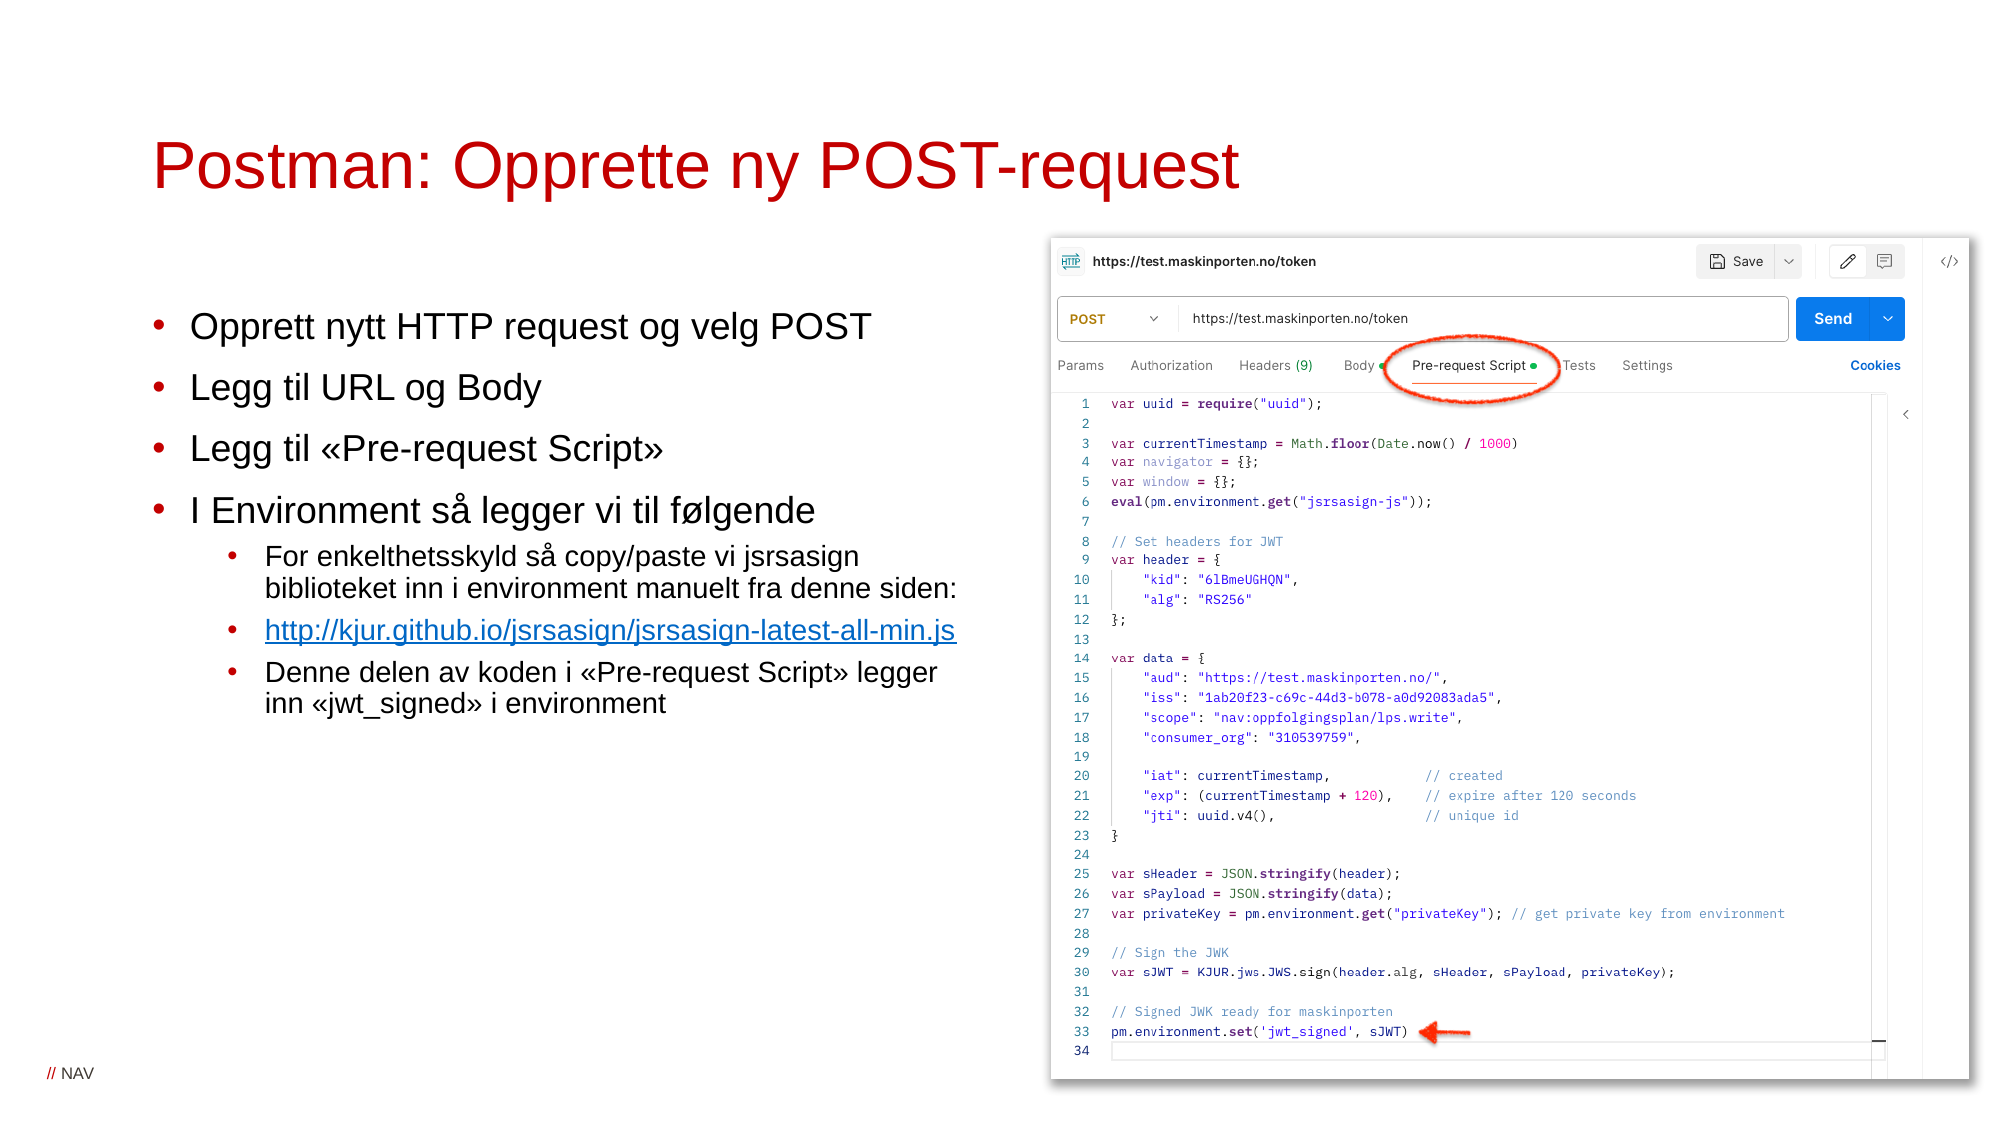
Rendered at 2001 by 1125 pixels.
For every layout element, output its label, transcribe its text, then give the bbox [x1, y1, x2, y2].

list Opprett nytt HTTP request og velg POST Legg til URL og Body Legg til «Pre-request Script» I Environment så legger vi til følgende For enkelthetsskyld så copy/paste vi jsrsasign biblioteket inn i environment manuelt fra denne siden: http://kjur.github.io/jsrsasign/jsrsasign-latest-all-min.js Denne delen av koden i «Pre-request Script» legger inn «jwt_signed» i environment [137, 299, 1000, 1014]
title Postman: Opprette ny POST-request [137, 79, 1655, 255]
picture [1051, 238, 1969, 1079]
